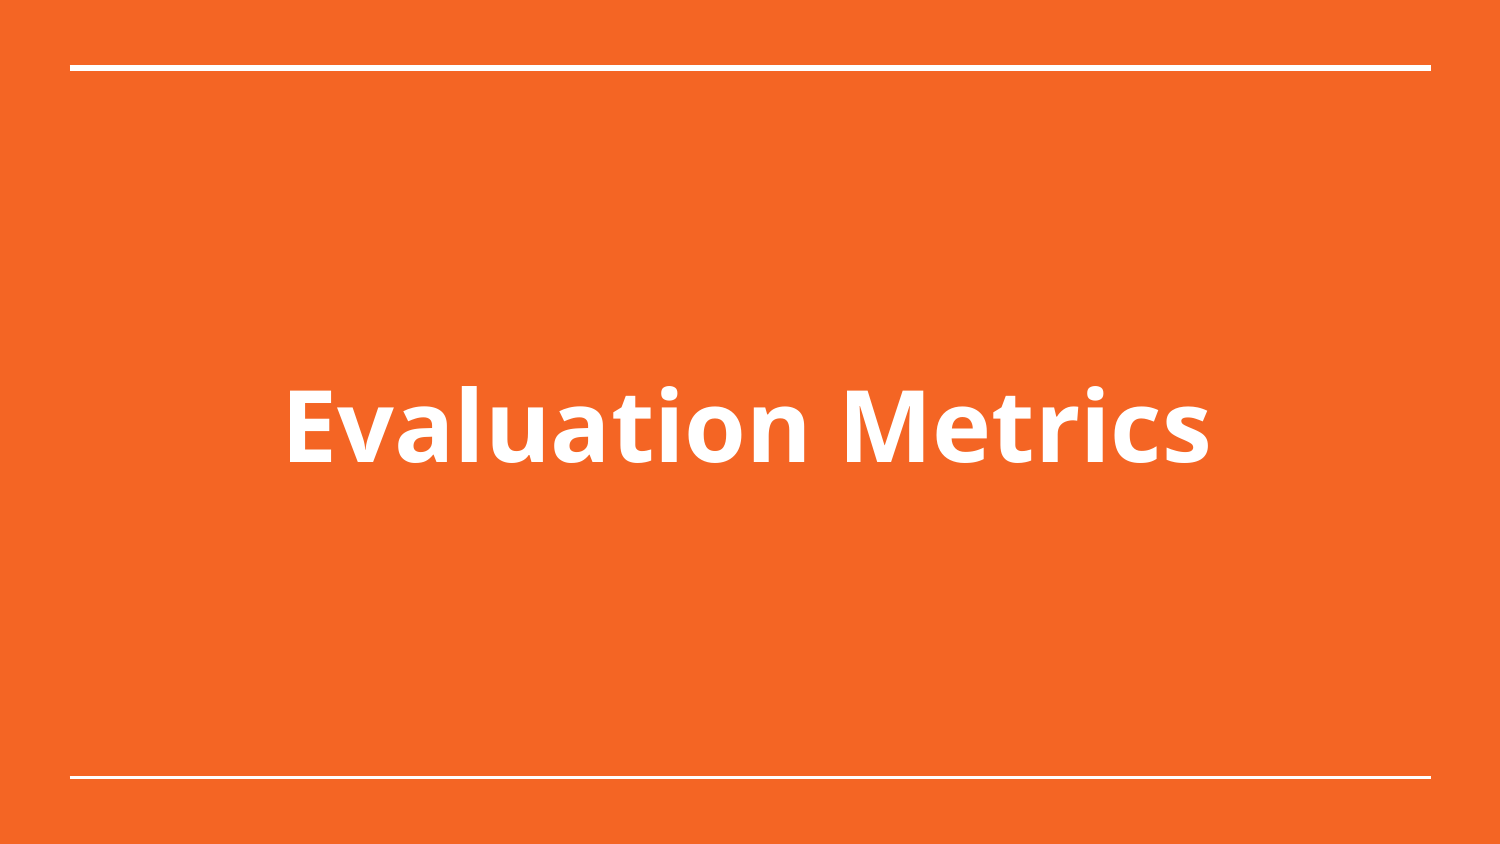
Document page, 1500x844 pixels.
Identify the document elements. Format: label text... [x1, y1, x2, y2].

title Evaluation Metrics [66, 296, 1428, 550]
